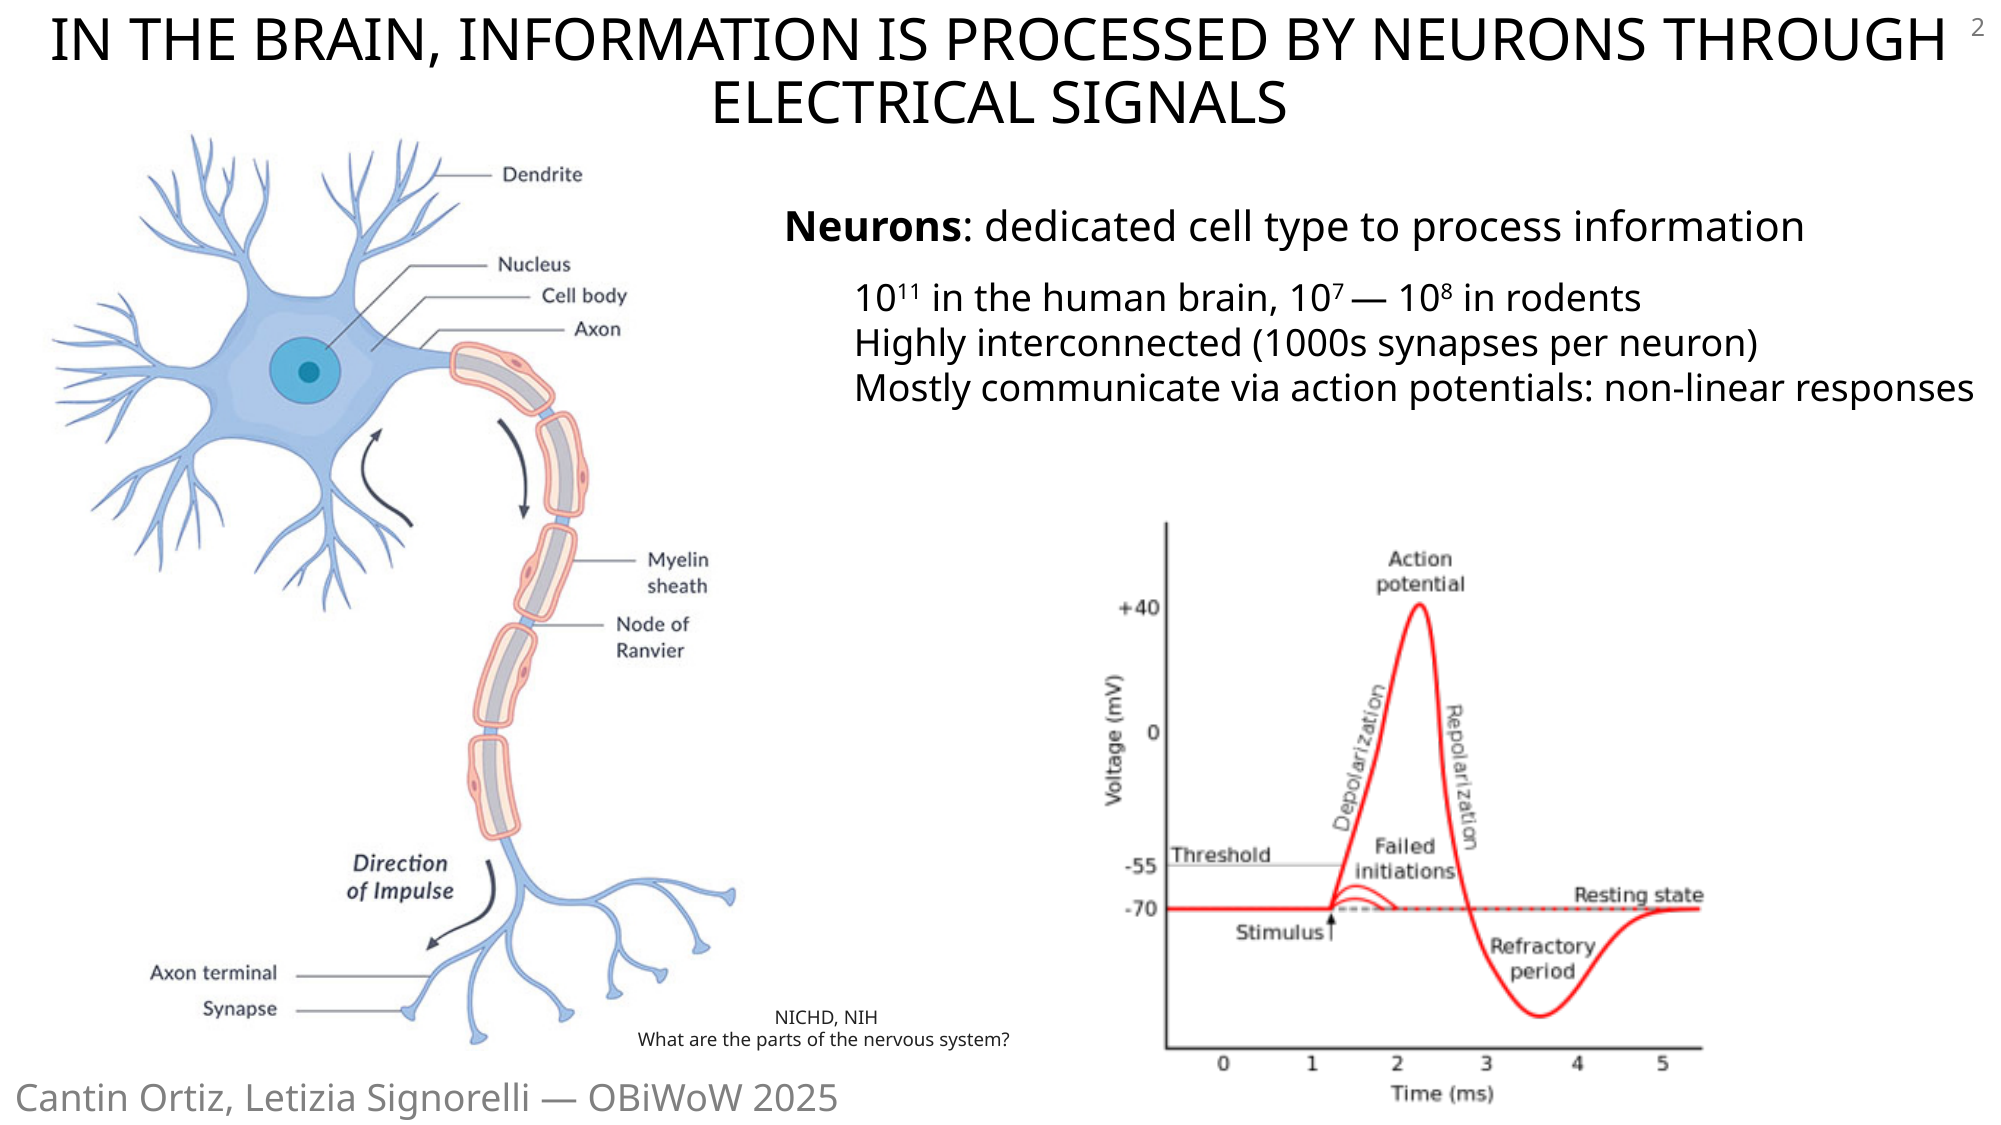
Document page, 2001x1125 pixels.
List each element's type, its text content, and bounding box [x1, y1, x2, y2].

text_box Neurons: dedicated cell type to process information [745, 192, 1881, 258]
text_box IN THE BRAIN, INFORMATION IS PROCESSED BY NEURONS THROUGH ELECTRICAL SIGNALS [0, 2, 2000, 144]
picture [39, 129, 745, 1052]
text_box 1011 in the human brain, 107 — 108 in rodents Highly interconnected (1000s synapses per neuron) Mostly communicate via action potentials: non-linear responses [764, 266, 2000, 416]
text_box NICHD, NIH What are the parts of the nervous system? [508, 998, 1095, 1058]
picture [1095, 497, 1721, 1116]
slide_number 2 [1550, 0, 2000, 59]
text_box Cantin Ortiz, Letizia Signorelli — OBiWoW 2025 [0, 1066, 860, 1125]
